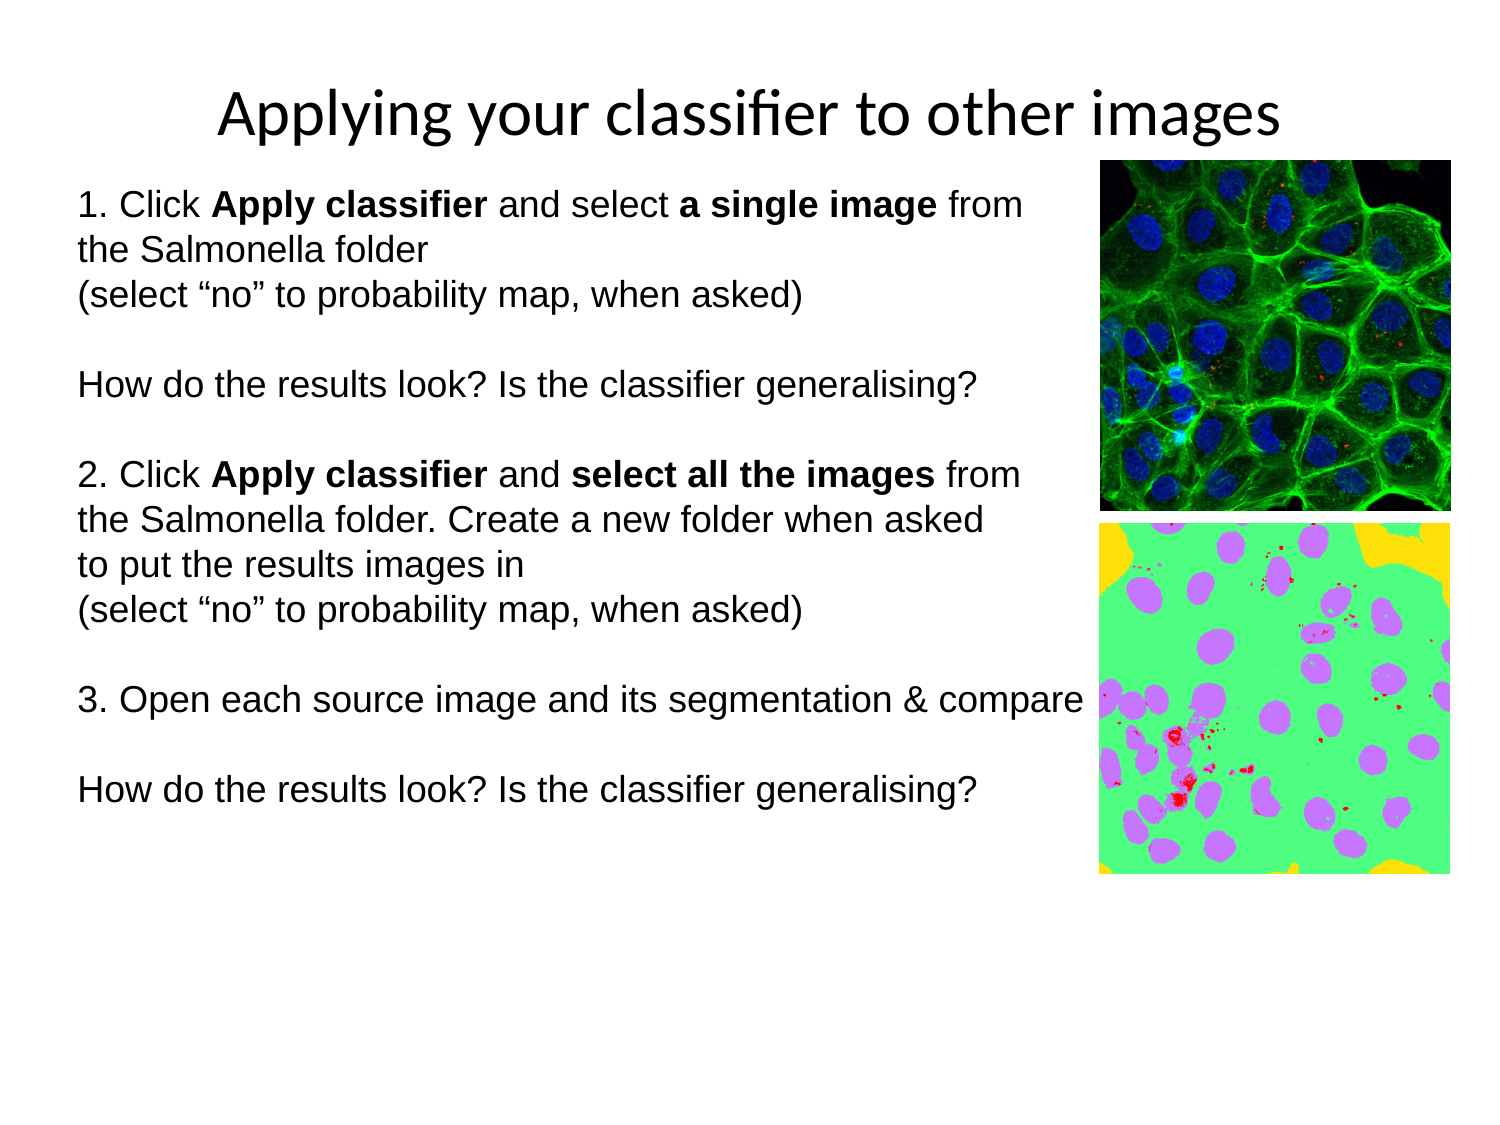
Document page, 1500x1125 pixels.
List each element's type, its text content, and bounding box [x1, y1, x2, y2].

picture [1099, 523, 1450, 874]
picture [1103, 329, 1111, 342]
picture [1100, 160, 1451, 512]
text_box Applying your classifier to other images [74, 45, 1425, 172]
text_box 1. Click Apply classifier and select a single image from the Salmonella folder (select “no” to probability map, when asked) How do the results look? Is the classifier generalising? 2. Click Apply classifier and select all the images from the Salmonella folder. Create a new folder when asked to put the results images in (select “no” to probability map, when asked) 3. Open each source image and its segmentation & compare How do the results look? Is the classifier generalising? [62, 172, 1100, 863]
